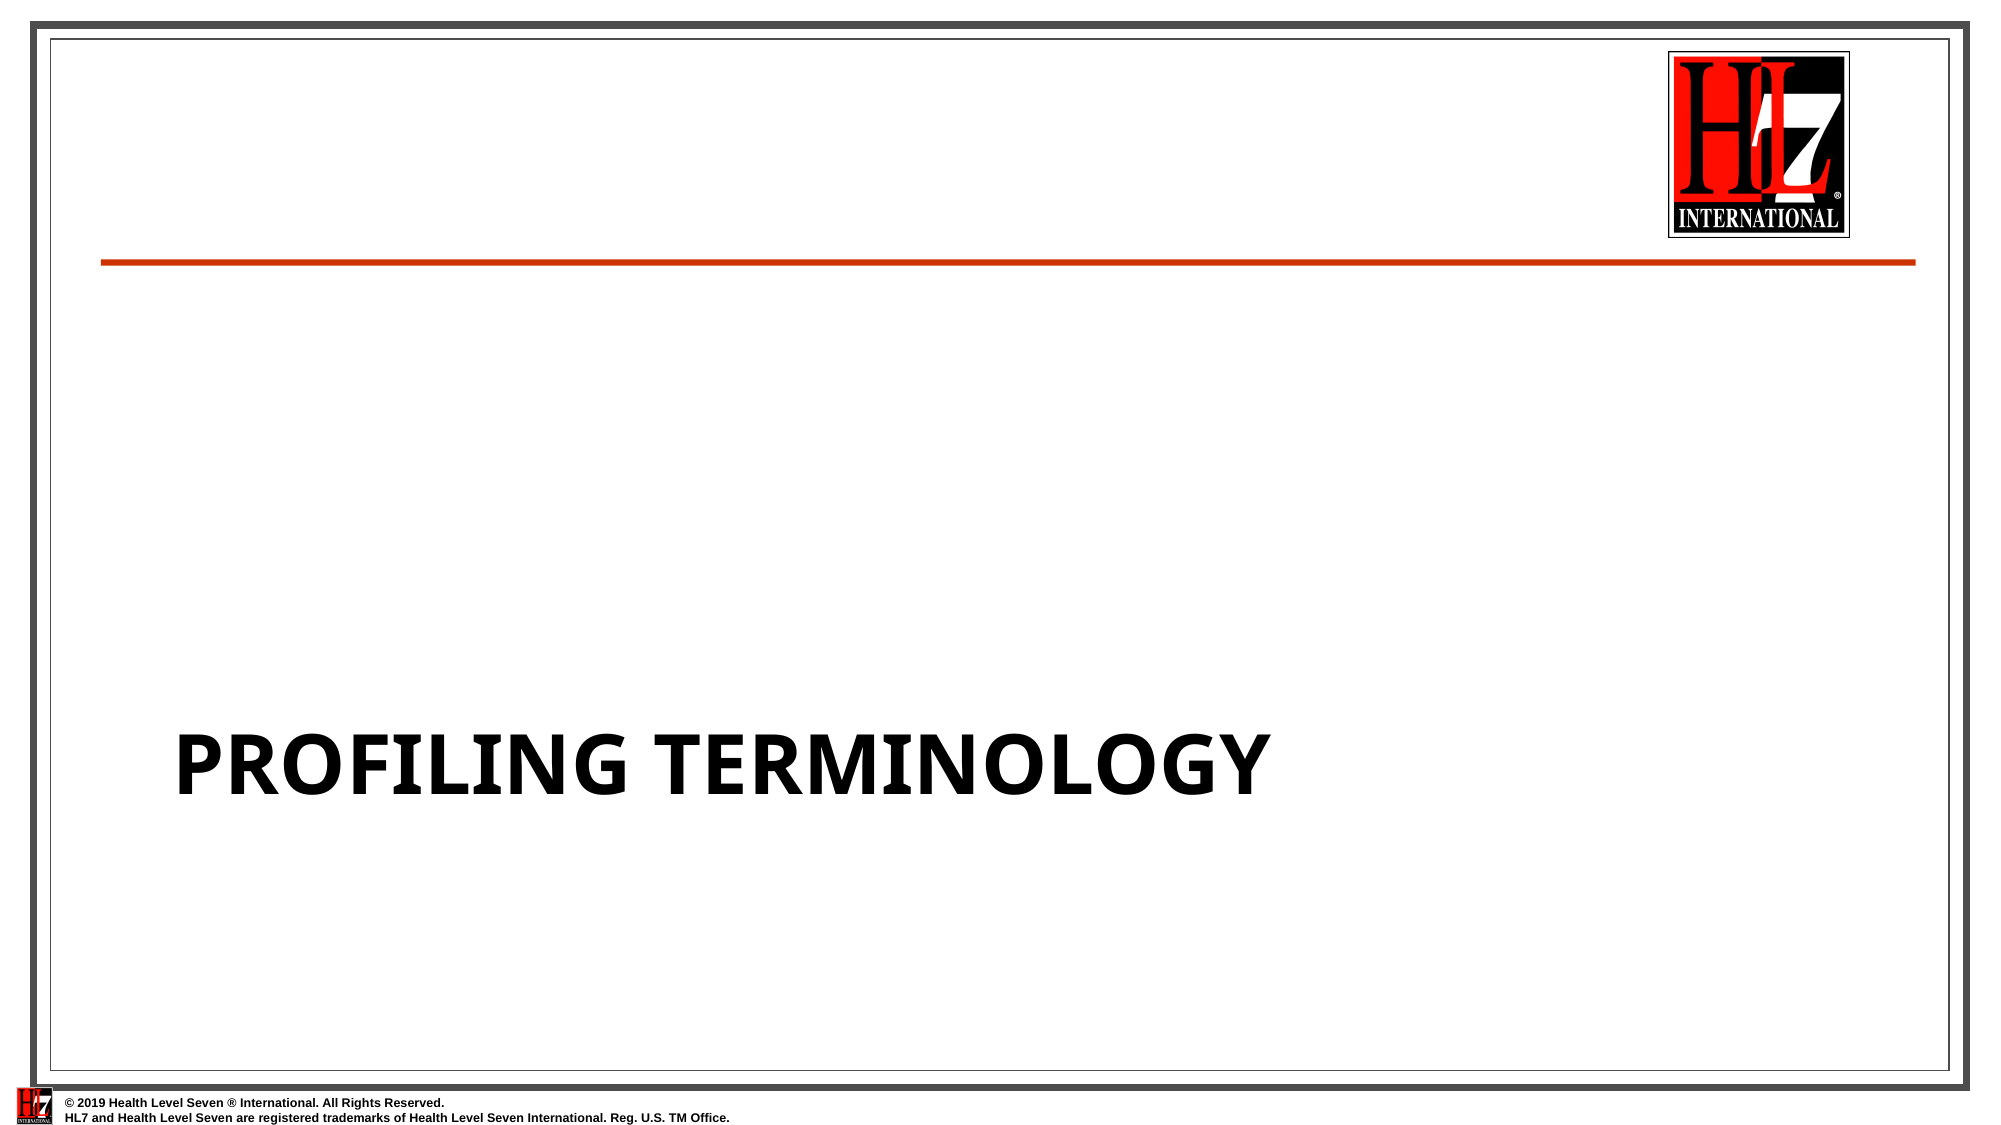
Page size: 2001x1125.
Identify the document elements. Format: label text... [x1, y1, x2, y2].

picture [1668, 51, 1850, 238]
picture [16, 1087, 53, 1125]
title Profiling Terminology [157, 722, 1859, 947]
